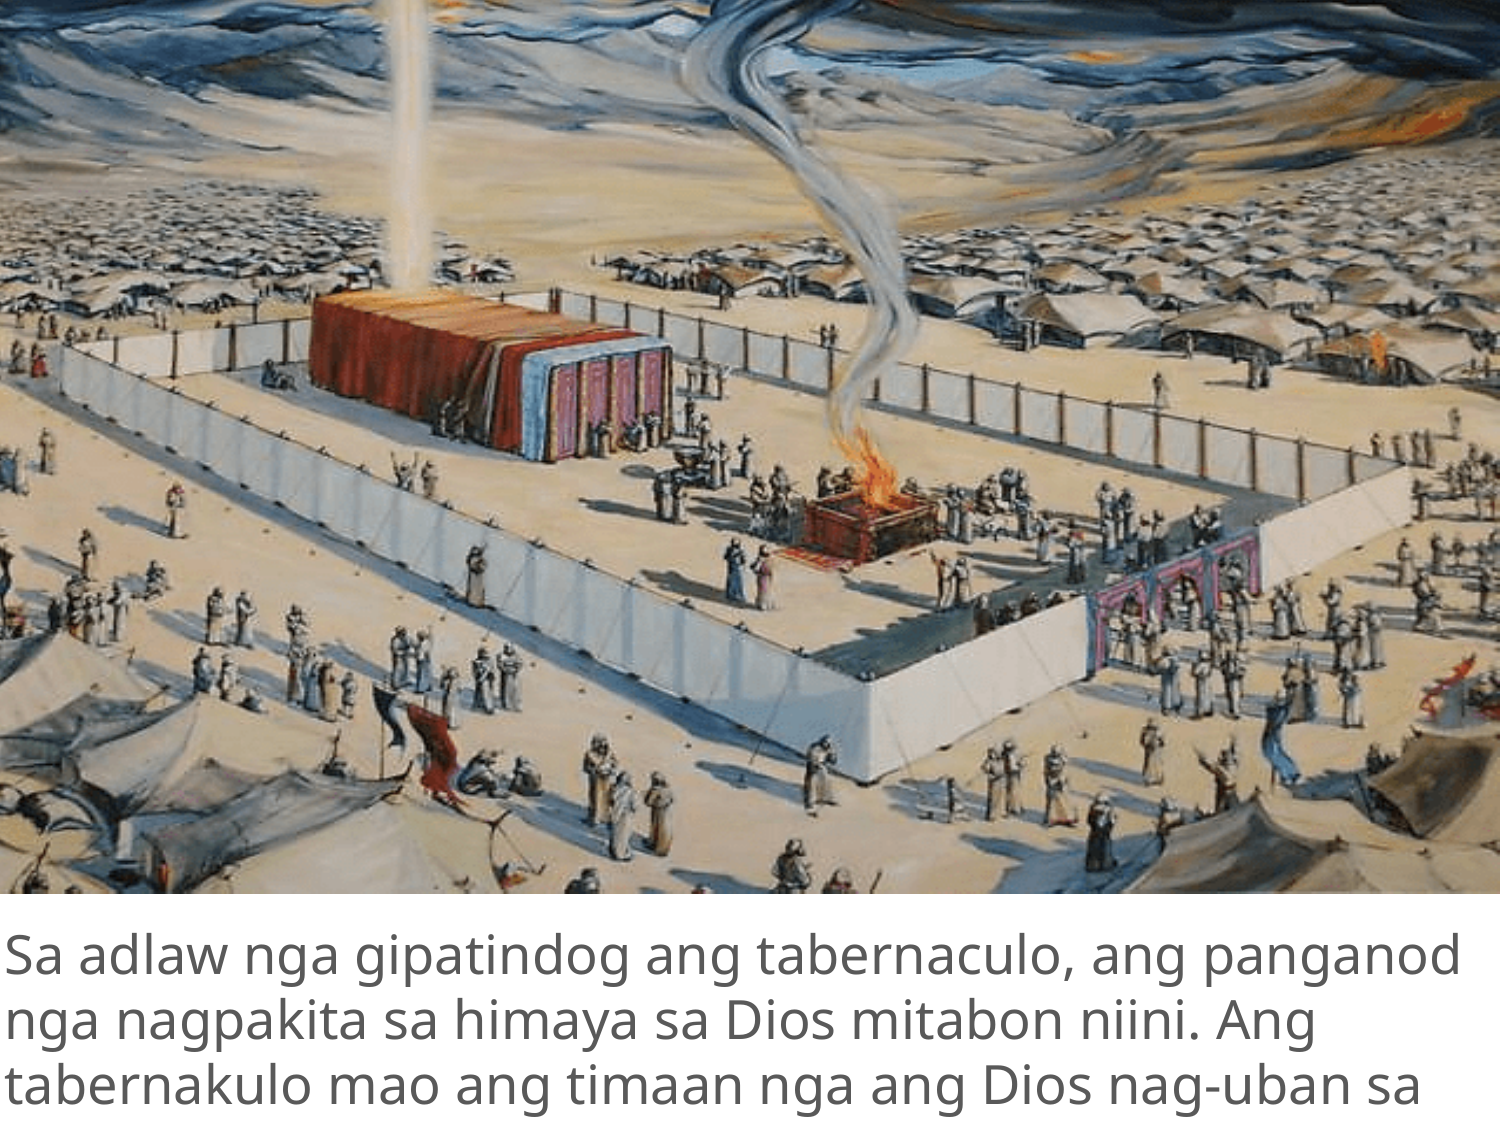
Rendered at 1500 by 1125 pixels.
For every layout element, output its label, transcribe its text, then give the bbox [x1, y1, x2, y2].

picture [0, 0, 1500, 894]
text_box Sa adlaw nga gipatindog ang tabernaculo, ang panganod nga nagpakita sa himaya sa Dios mitabon niini. Ang tabernakulo mao ang timaan nga ang Dios nag-uban sa mga Israelita. [0, 912, 1500, 1125]
